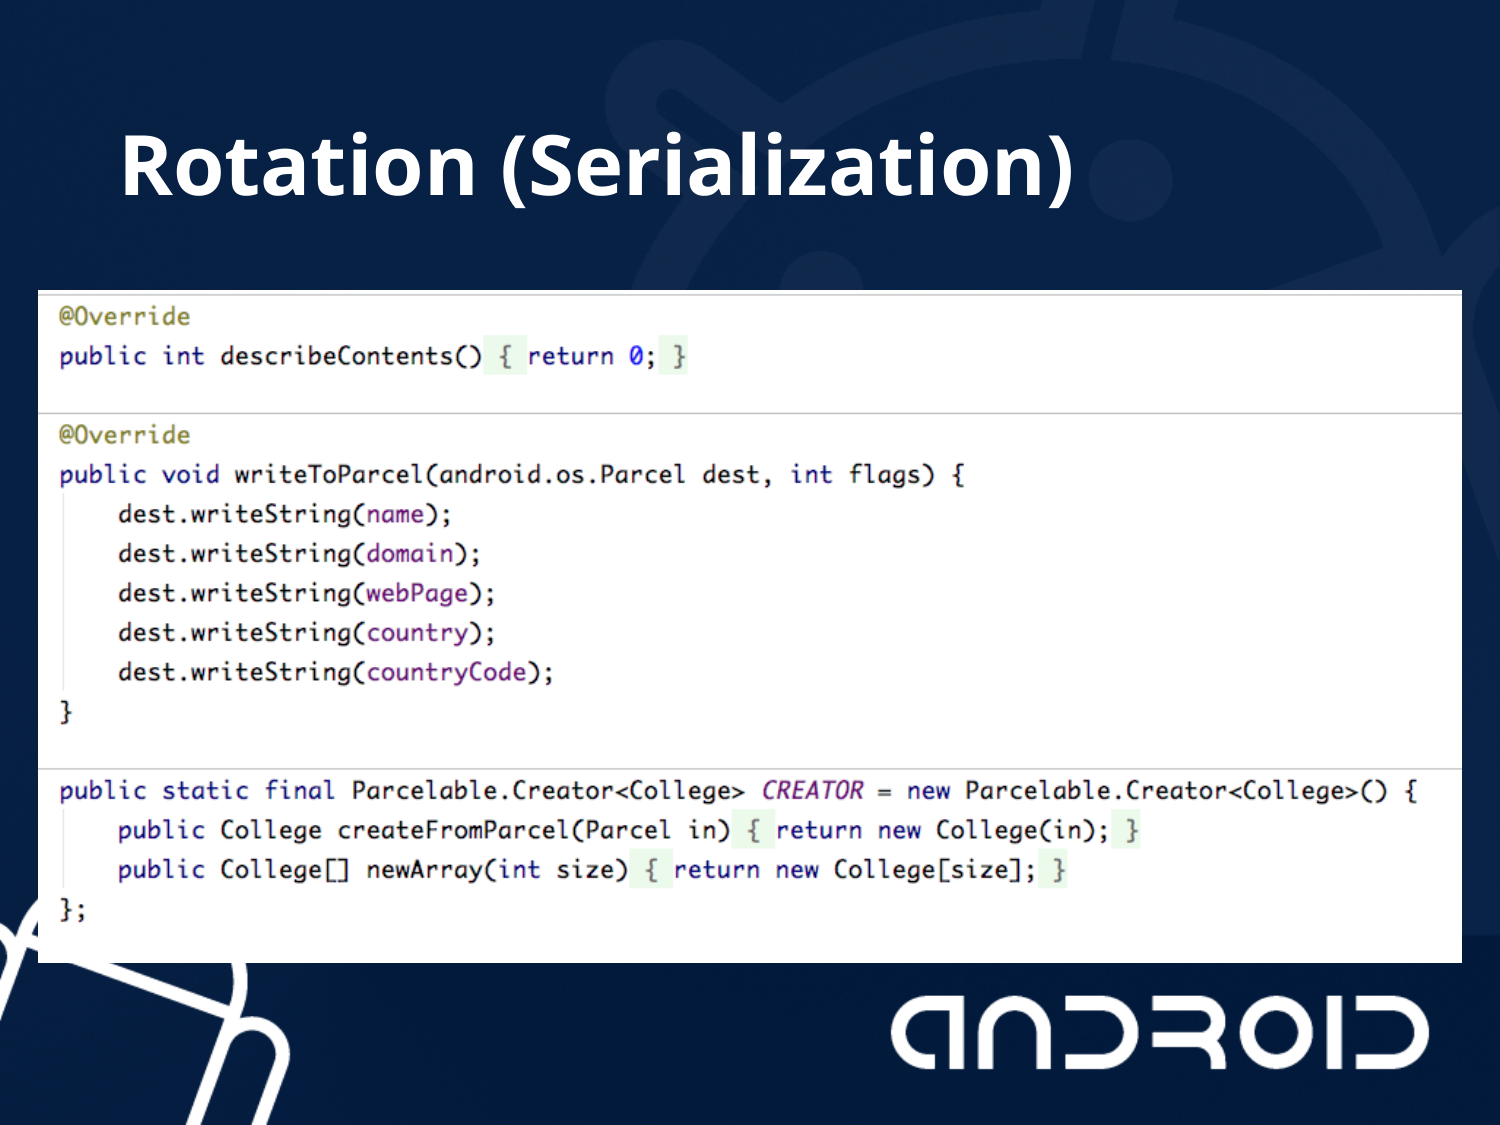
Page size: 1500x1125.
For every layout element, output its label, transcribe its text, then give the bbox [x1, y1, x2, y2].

picture [0, 0, 1500, 1125]
title Rotation (Serialization) [103, 59, 1397, 278]
